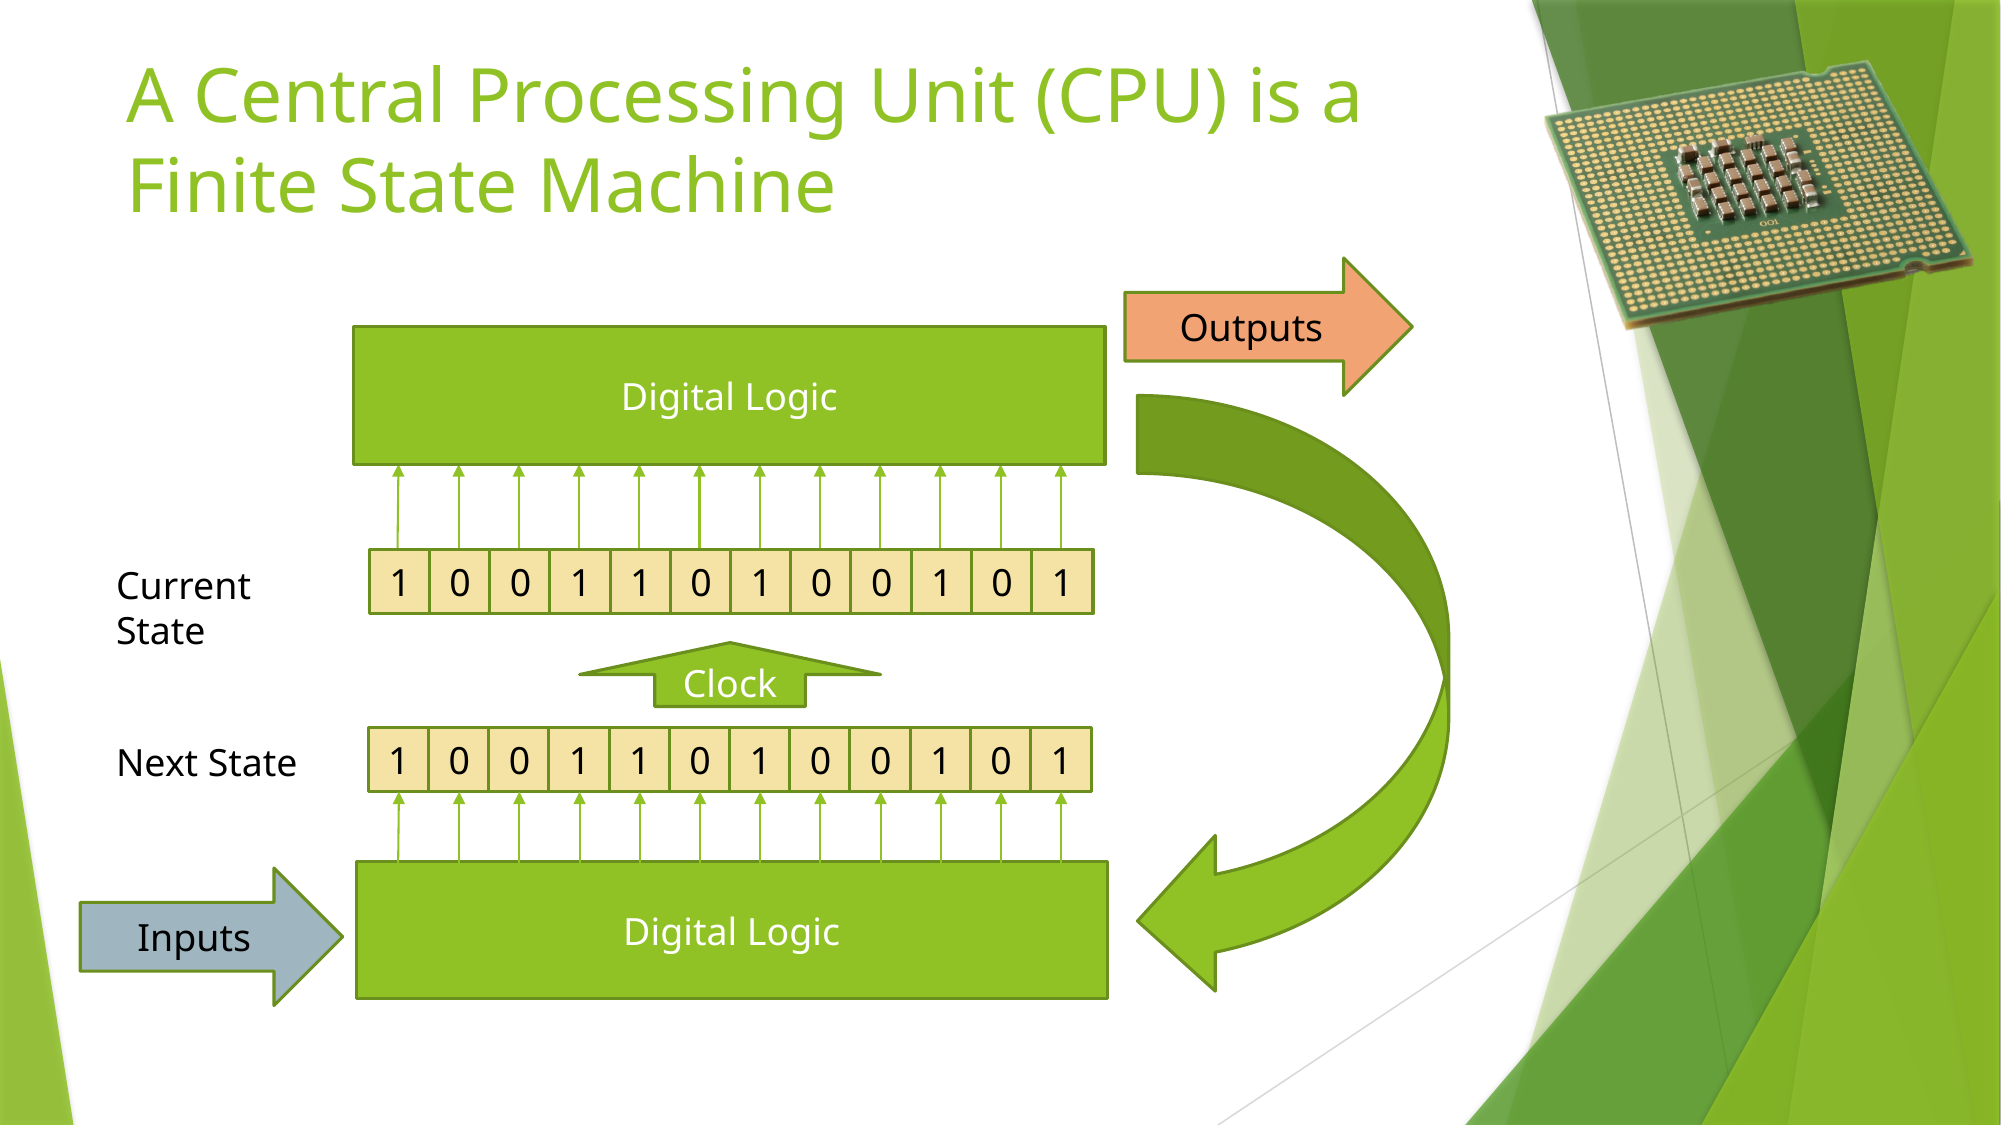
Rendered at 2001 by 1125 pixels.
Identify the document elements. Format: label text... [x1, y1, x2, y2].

text_box [1135, 393, 1451, 993]
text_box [367, 727, 1093, 793]
title A Central Processing Unit (CPU) is a Finite State Machine [111, 39, 1519, 257]
text_box Clock [578, 641, 883, 709]
text_box Digital Logic [352, 325, 1107, 466]
text_box Next State [101, 731, 363, 792]
text_box Digital Logic [355, 860, 1109, 1000]
text_box Current State [101, 554, 364, 660]
text_box Outputs [1123, 256, 1414, 397]
picture [1520, 39, 1995, 355]
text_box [368, 548, 1094, 614]
text_box Inputs [78, 866, 344, 1007]
